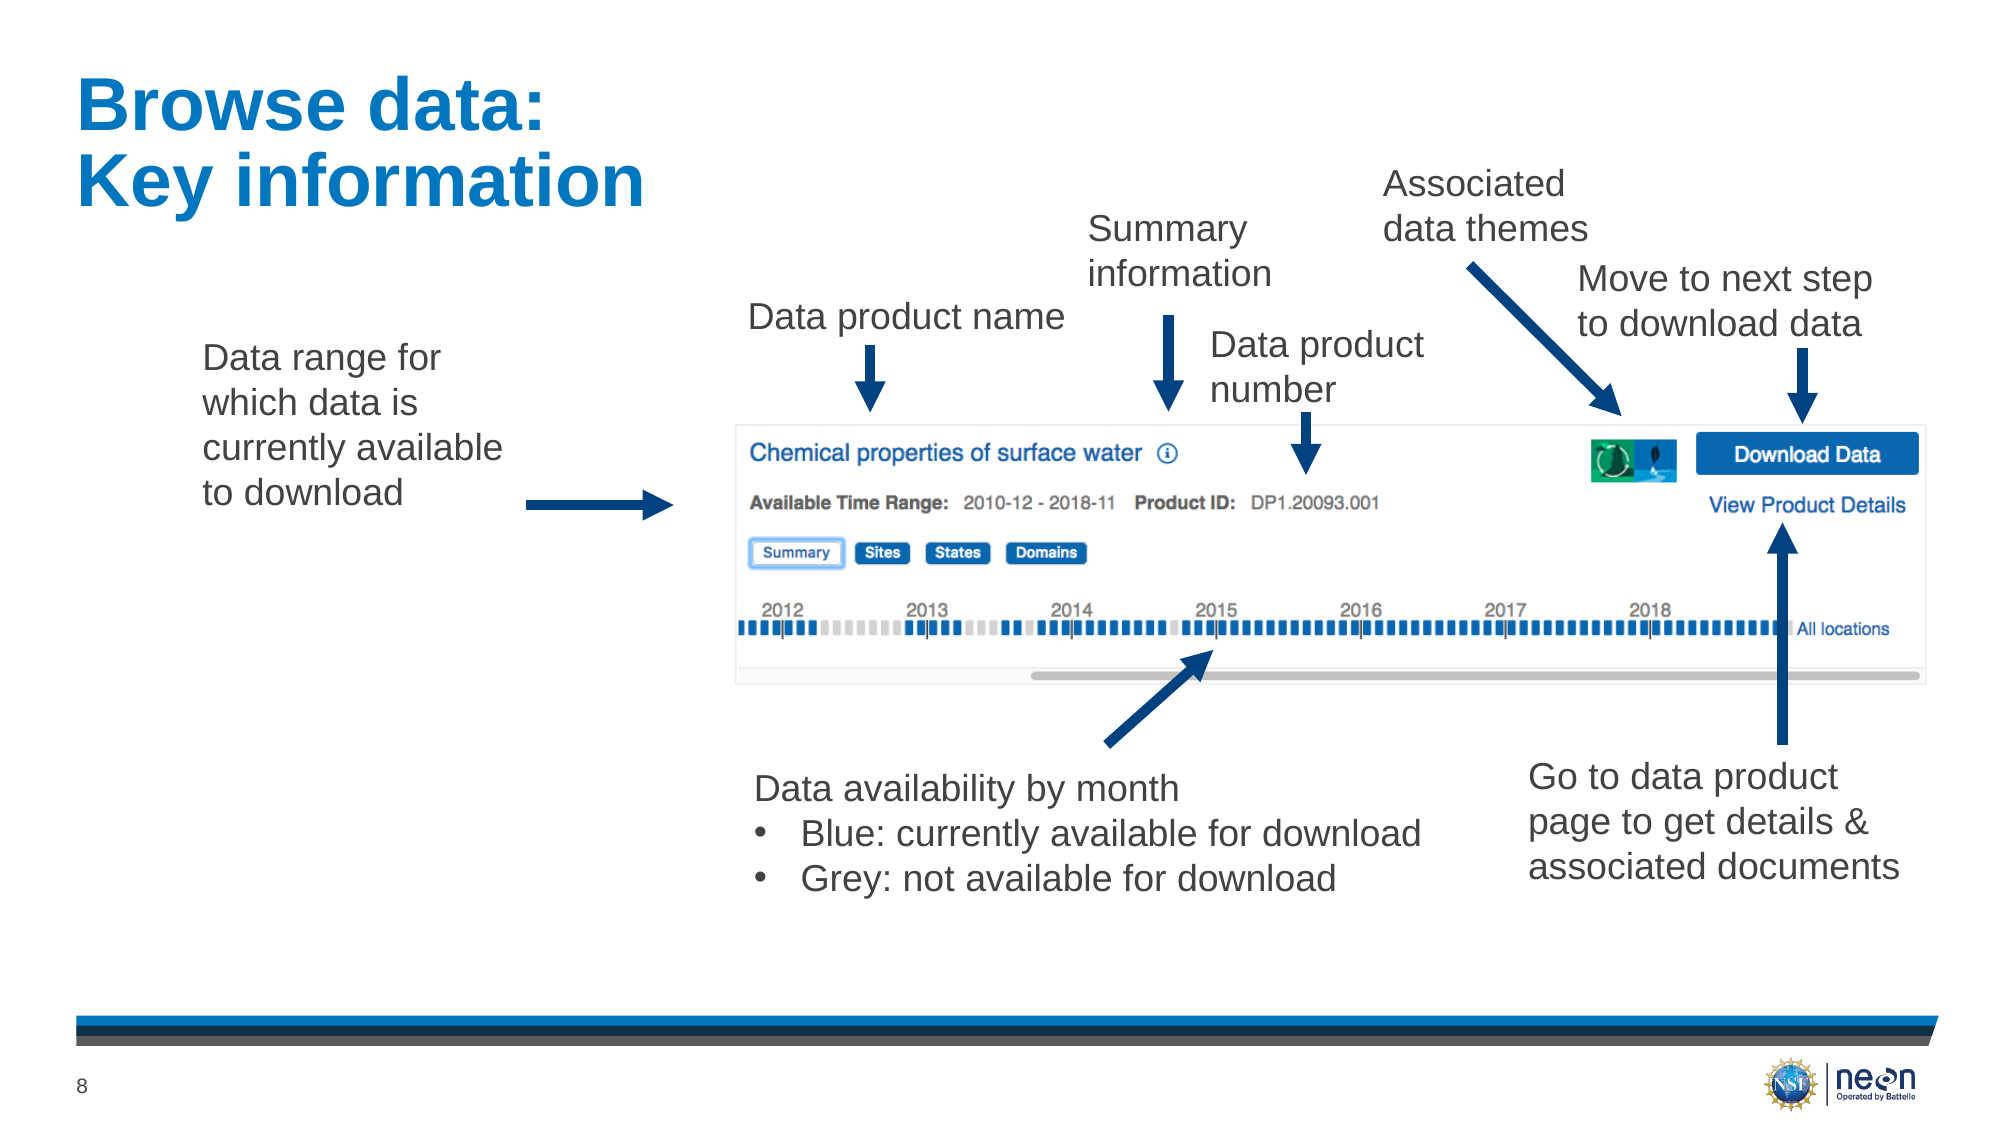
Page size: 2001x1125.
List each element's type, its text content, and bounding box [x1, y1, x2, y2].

slide_number 8 [76, 1068, 168, 1102]
text_box Go to data product page to get details & associated documents [1513, 744, 1922, 895]
text_box Data product number [1195, 312, 1458, 417]
text_box Move to next step to download data [1562, 246, 1925, 352]
text_box Summary information [1072, 196, 1294, 302]
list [730, 418, 1936, 692]
title Browse data: Key information [76, 68, 1664, 227]
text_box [1469, 264, 1622, 417]
picture [1763, 1056, 1915, 1112]
text_box Data range for which data is currently available to download [187, 325, 557, 521]
text_box Associated data themes [1368, 151, 1635, 257]
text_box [1106, 649, 1214, 746]
text_box Data availability by month Blue: currently available for download Grey: not available for download [738, 756, 1438, 907]
text_box Data product name [732, 284, 1081, 345]
